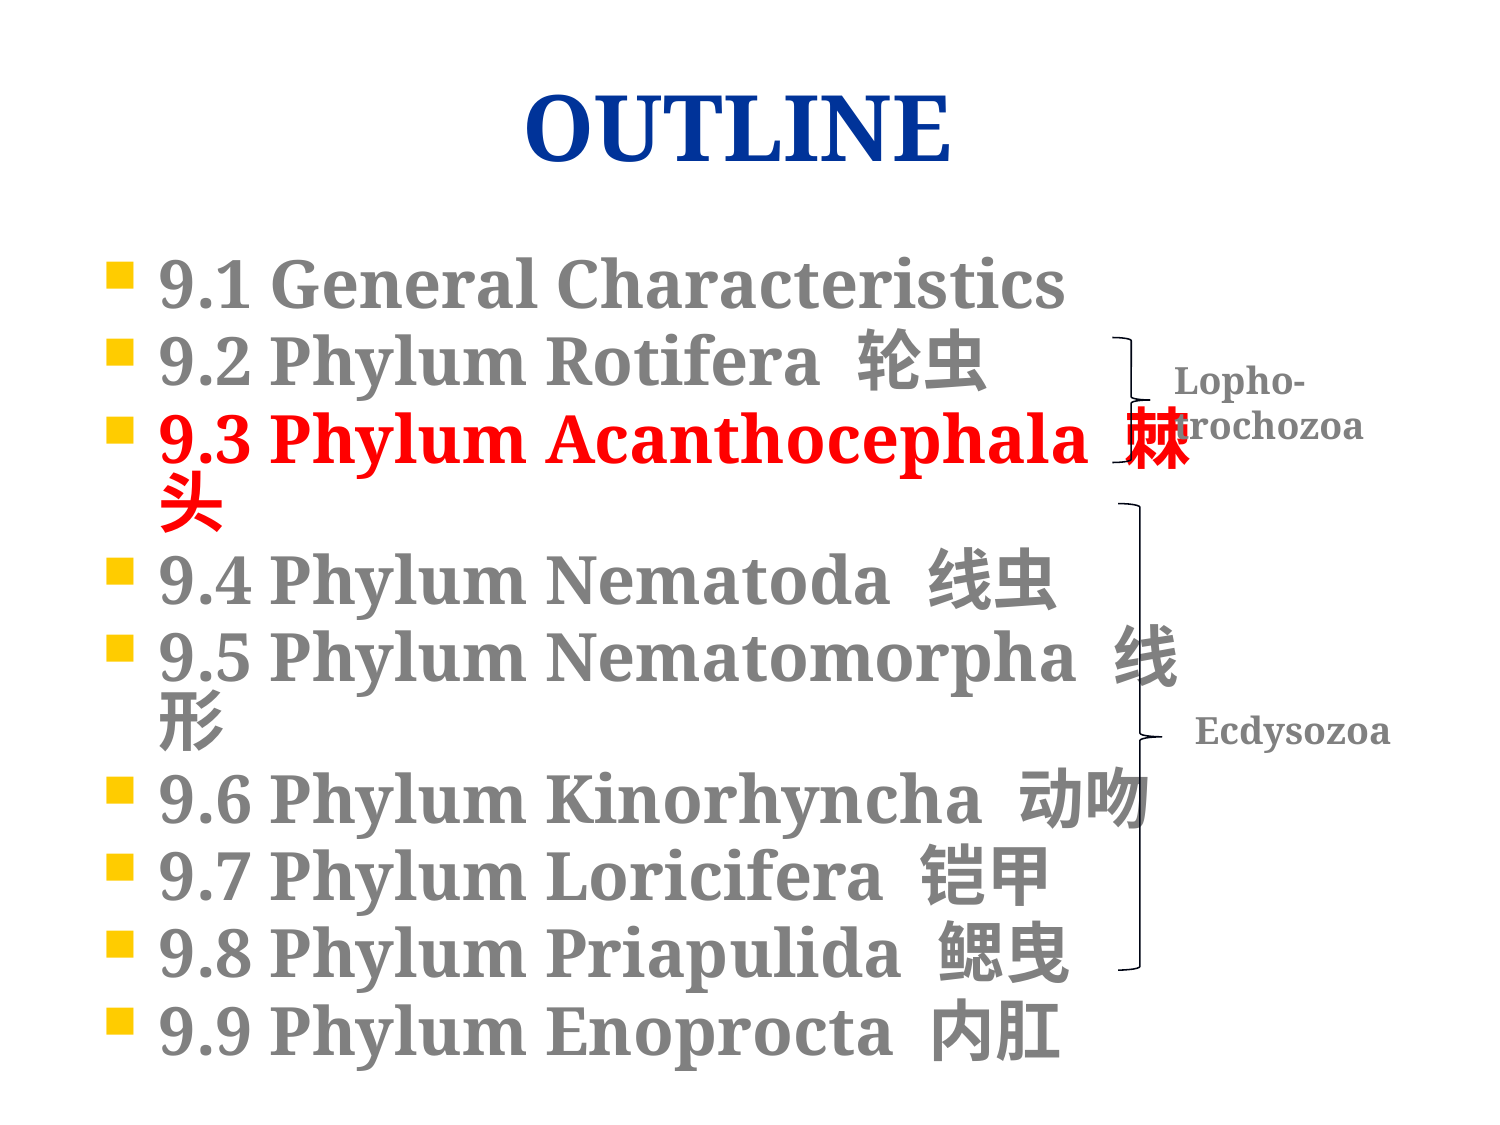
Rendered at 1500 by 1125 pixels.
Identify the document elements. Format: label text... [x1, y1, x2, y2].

title OUTLINE [50, 24, 1425, 225]
text_box [1118, 503, 1162, 971]
text_box Lopho- trochozoa [1159, 349, 1380, 455]
text_box Ecdysozoa [1180, 699, 1407, 760]
text_box [1112, 337, 1150, 463]
list 9.1 General Characteristics 9.2 Phylum Rotifera 轮虫 9.3 Phylum Acanthocephala 棘头 9.4 Phylum Nematoda 线虫 9.5 Phylum Nematomorpha 线形 9.6 Phylum Kinorhyncha 动吻 9.7 Phylum Loricifera 铠甲 9.8 Phylum Priapulida 鳃曳 9.9 Phylum Enoprocta 内肛 [87, 249, 1250, 950]
